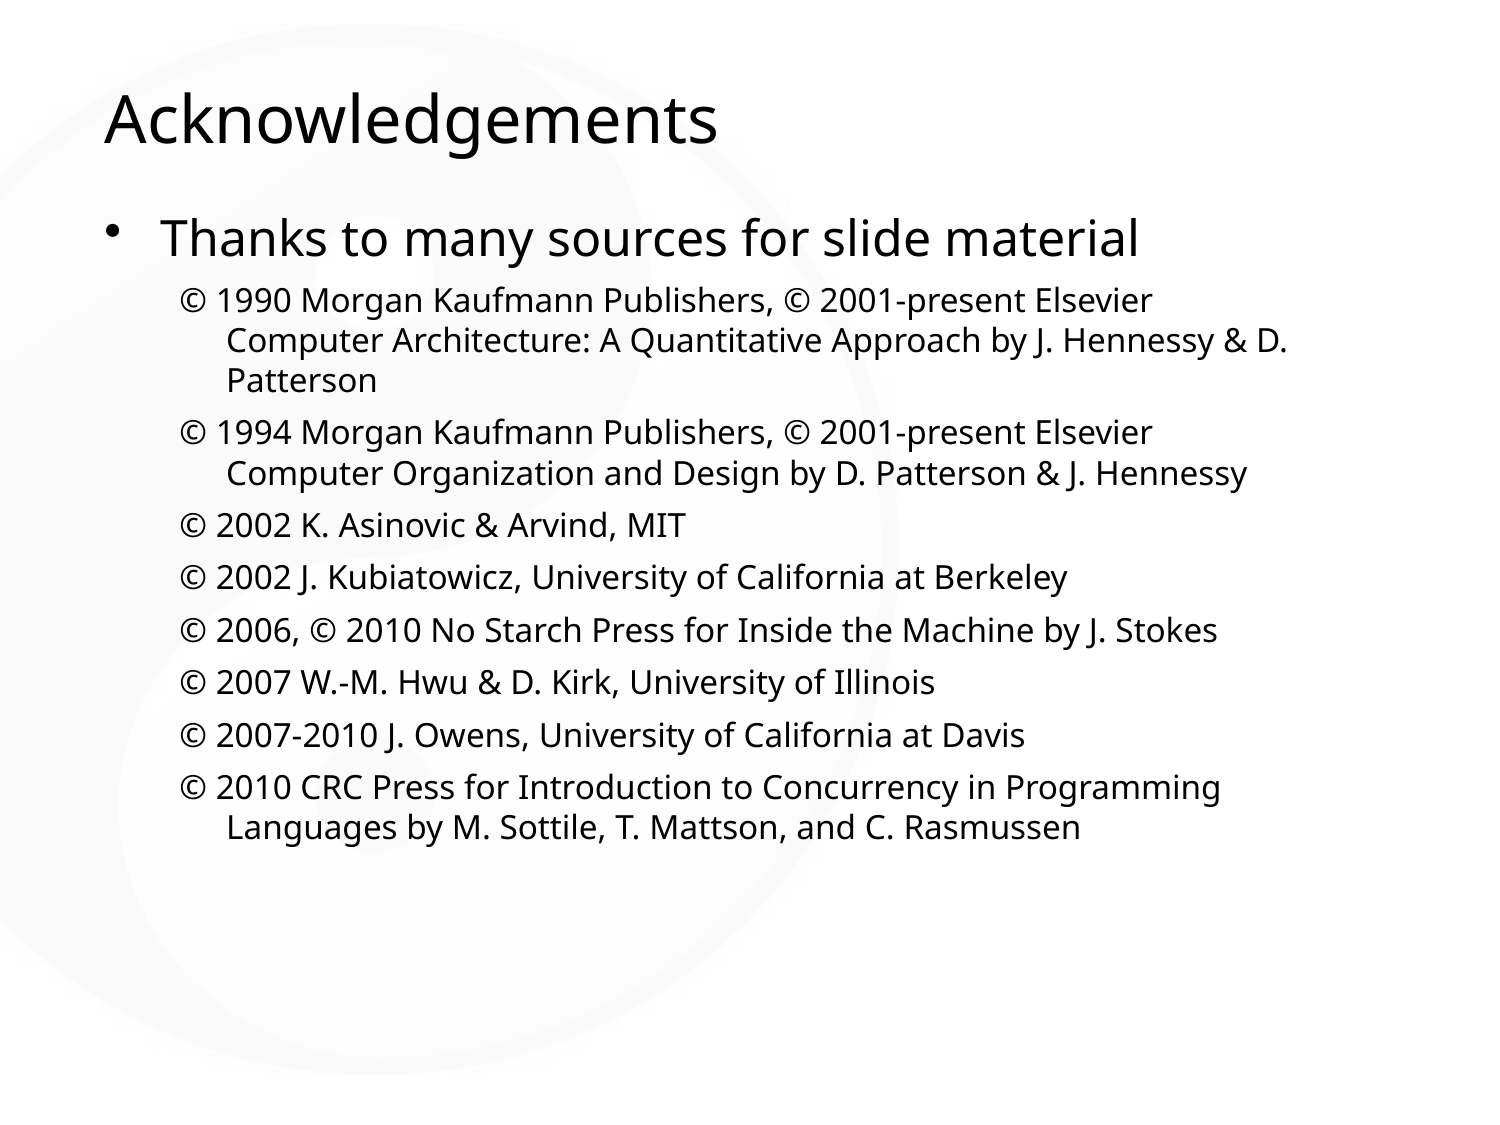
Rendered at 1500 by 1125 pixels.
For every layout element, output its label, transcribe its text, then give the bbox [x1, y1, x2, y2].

title Acknowledgements [89, 54, 1365, 180]
list Thanks to many sources for slide material © 1990 Morgan Kaufmann Publishers, © 2001-present Elsevier Computer Architecture: A Quantitative Approach by J. Hennessy & D. Patterson © 1994 Morgan Kaufmann Publishers, © 2001-present Elsevier Computer Organization and Design by D. Patterson & J. Hennessy © 2002 K. Asinovic & Arvind, MIT © 2002 J. Kubiatowicz, University of California at Berkeley © 2006, © 2010 No Starch Press for Inside the Machine by J. Stokes © 2007 W.-M. Hwu & D. Kirk, University of Illinois © 2007-2010 J. Owens, University of California at Davis © 2010 CRC Press for Introduction to Concurrency in Programming Languages by M. Sottile, T. Mattson, and C. Rasmussen [89, 199, 1411, 1046]
